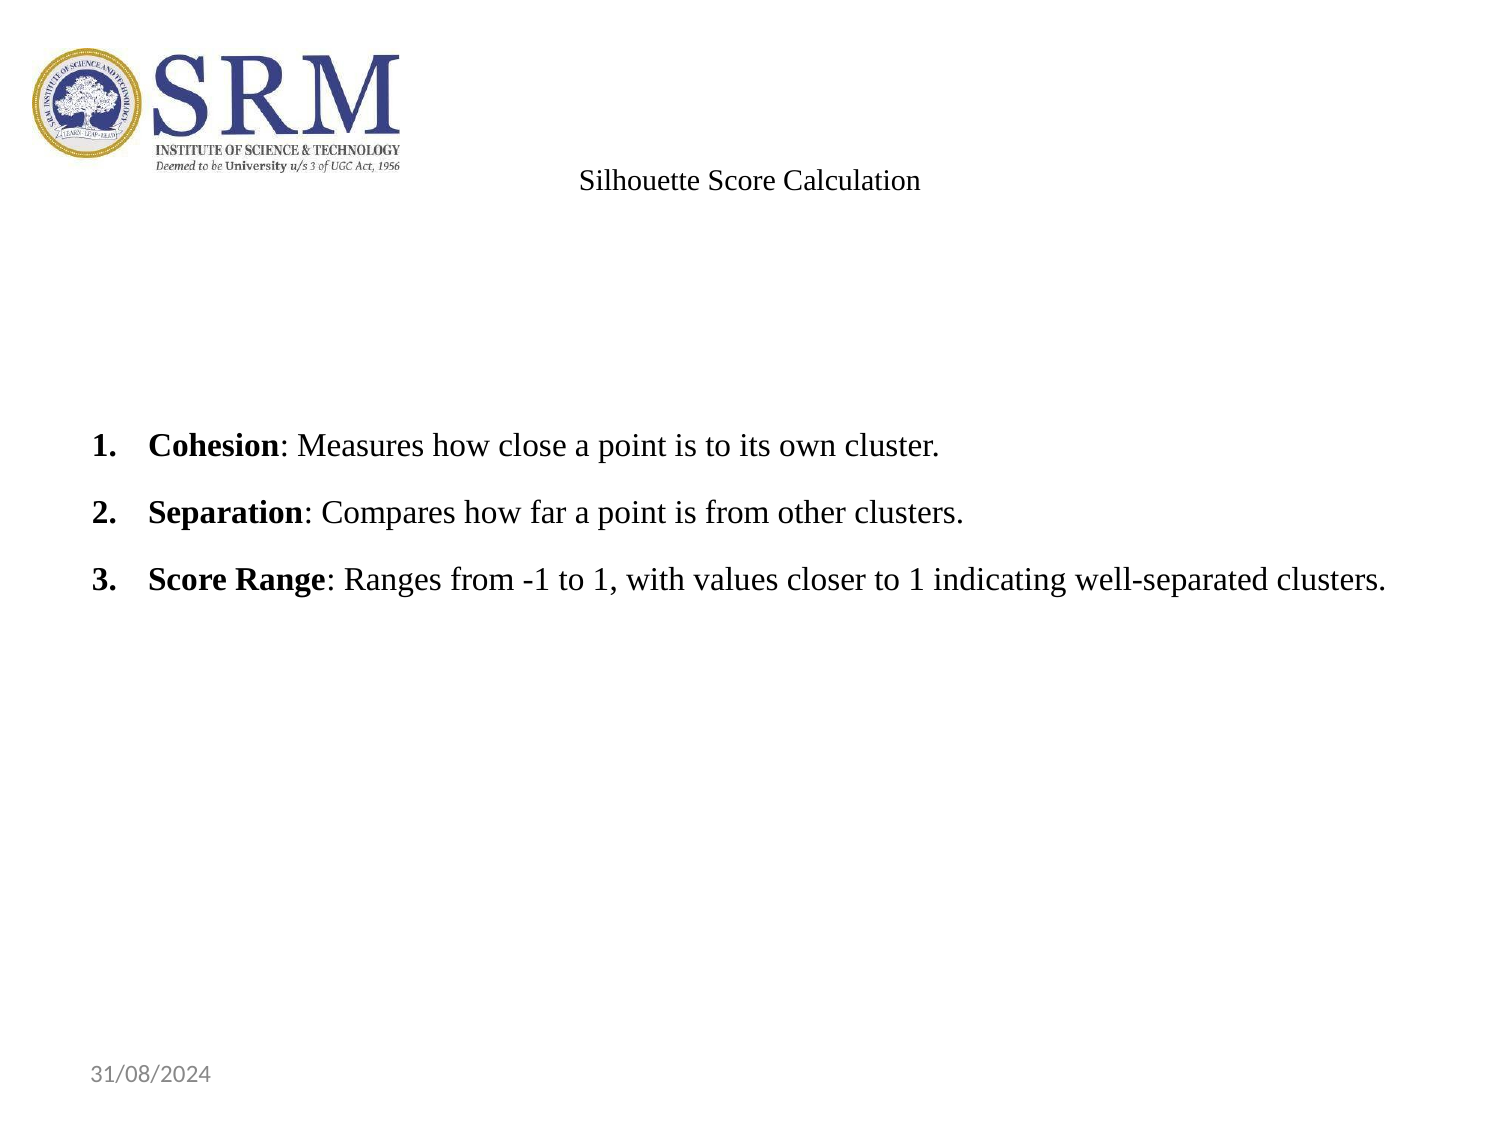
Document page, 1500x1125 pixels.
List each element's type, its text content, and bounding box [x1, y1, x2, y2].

title Silhouette Score Calculation [75, 45, 1425, 233]
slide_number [75, 1042, 425, 1103]
list Cohesion: Measures how close a point is to its own cluster. Separation: Compares how far a point is from other clusters. Score Range: Ranges from -1 to 1, with values closer to 1 indicating well-separated clusters. [58, 395, 1425, 1005]
picture [32, 48, 401, 173]
